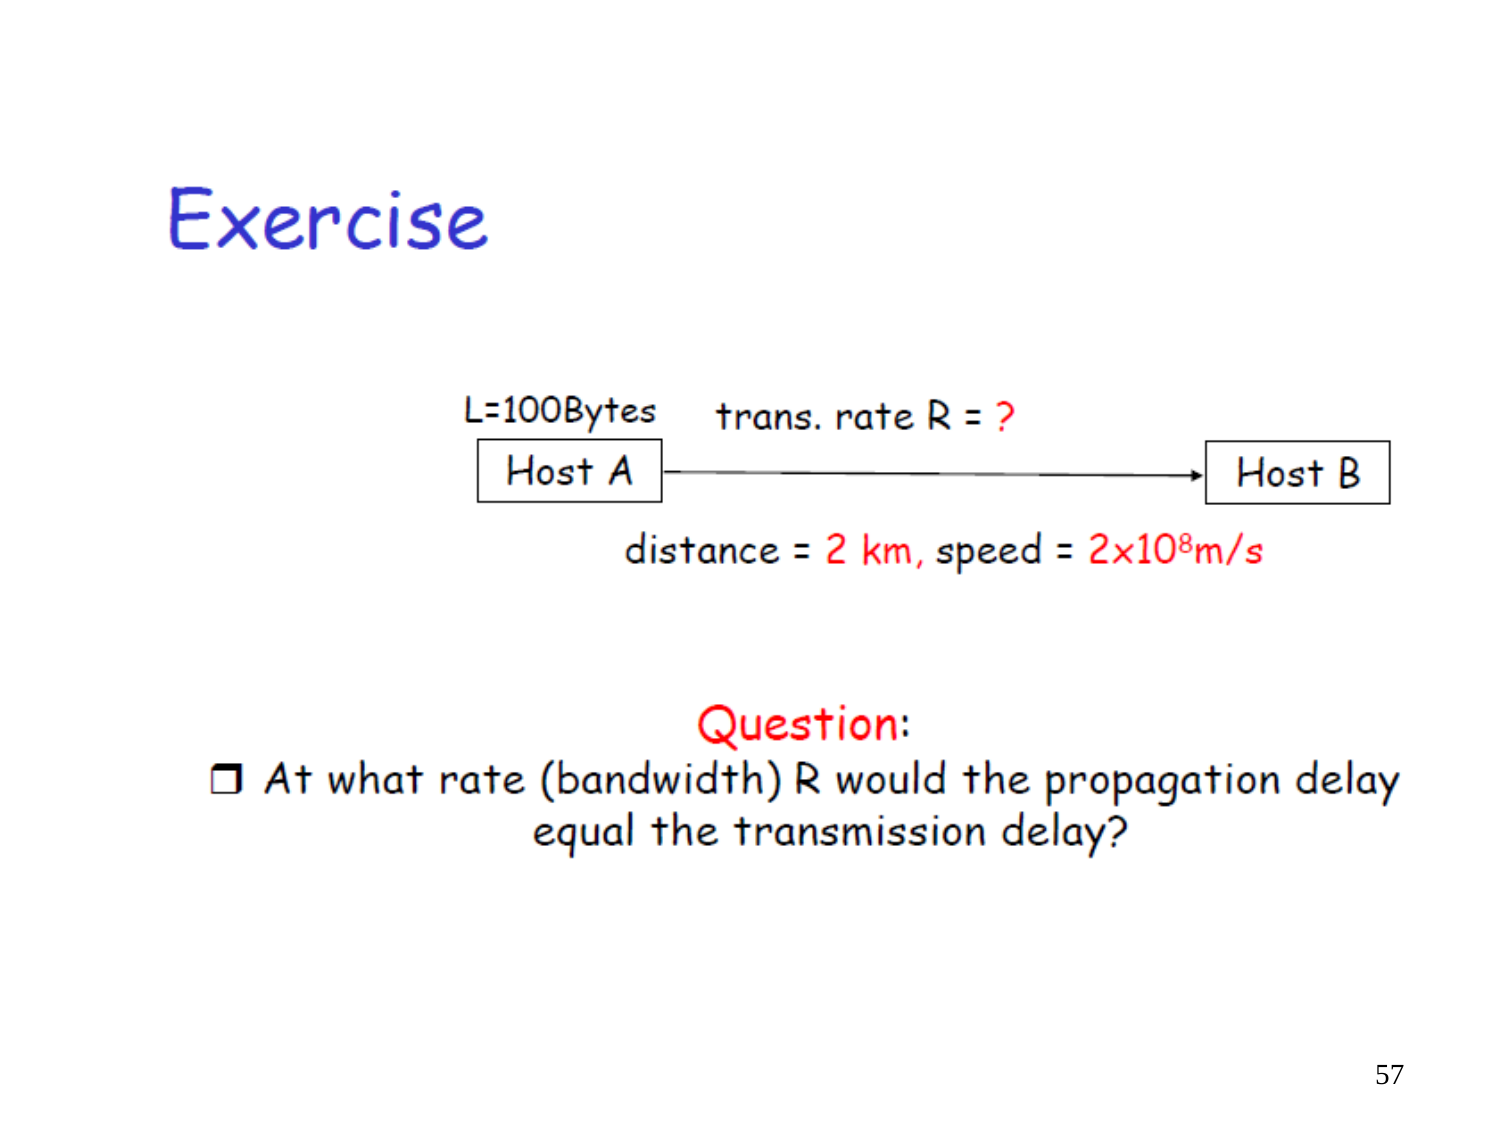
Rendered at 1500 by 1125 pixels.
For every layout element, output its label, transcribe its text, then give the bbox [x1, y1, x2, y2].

text_box 57 [1317, 1048, 1420, 1124]
picture [108, 172, 1426, 929]
